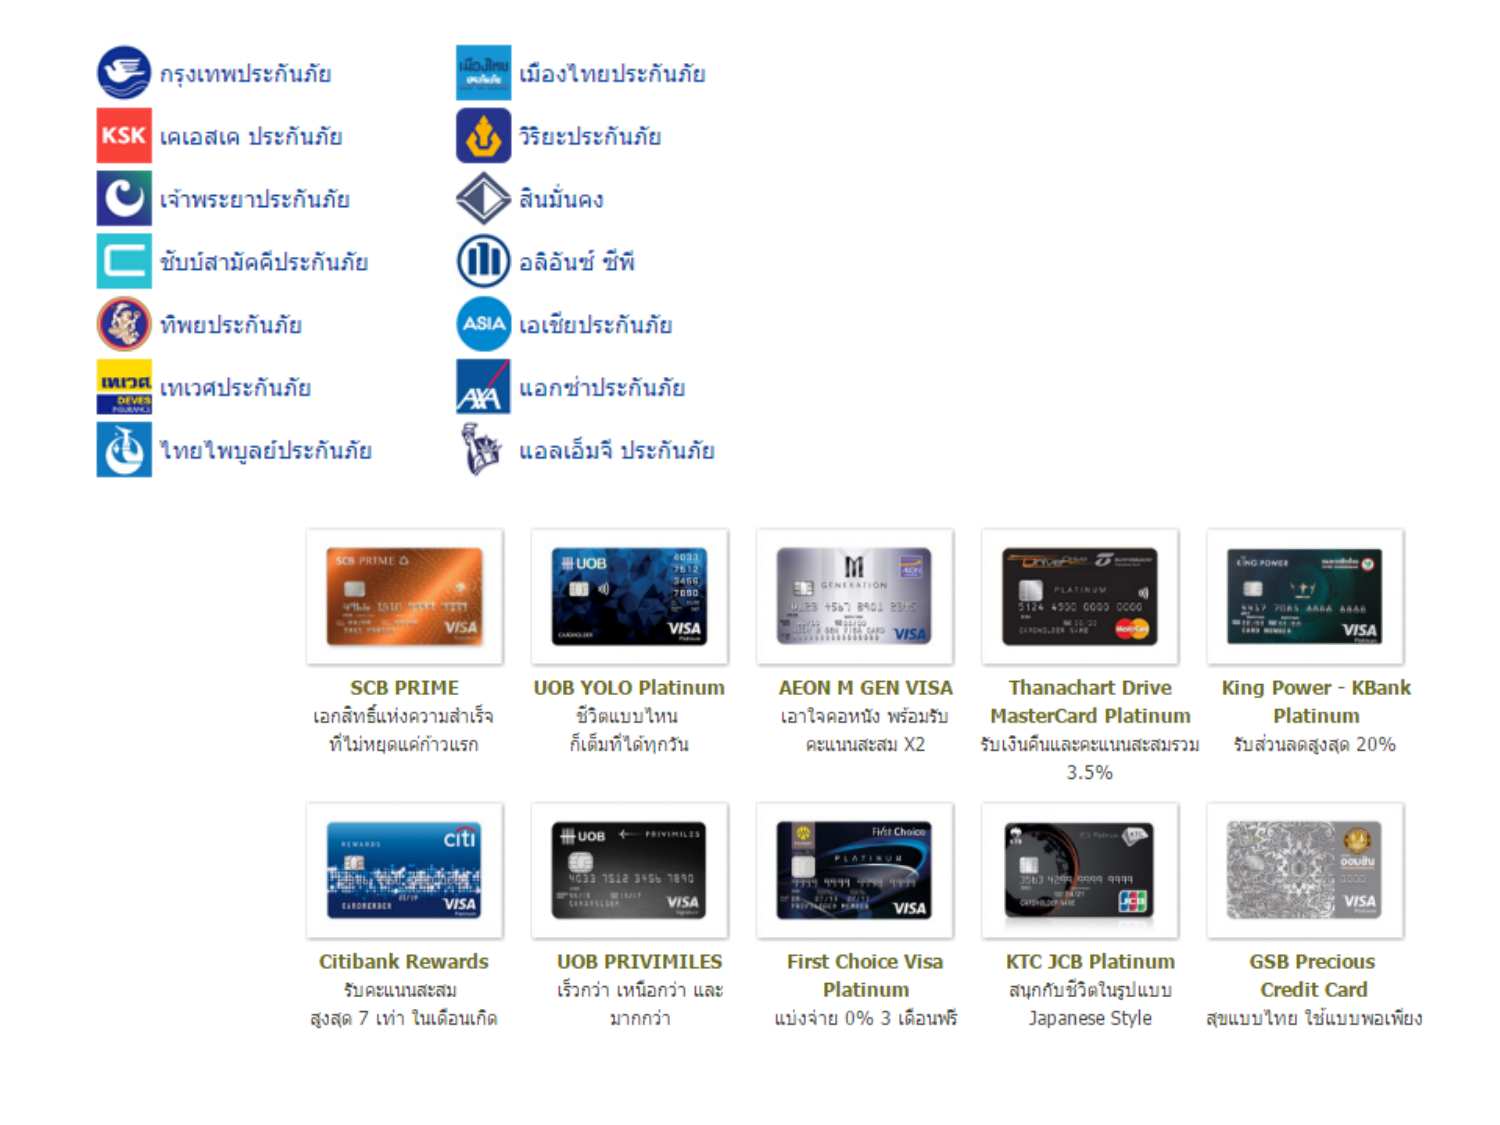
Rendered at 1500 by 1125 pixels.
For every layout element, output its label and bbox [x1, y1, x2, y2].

picture [292, 515, 1433, 1045]
picture [75, 38, 722, 485]
